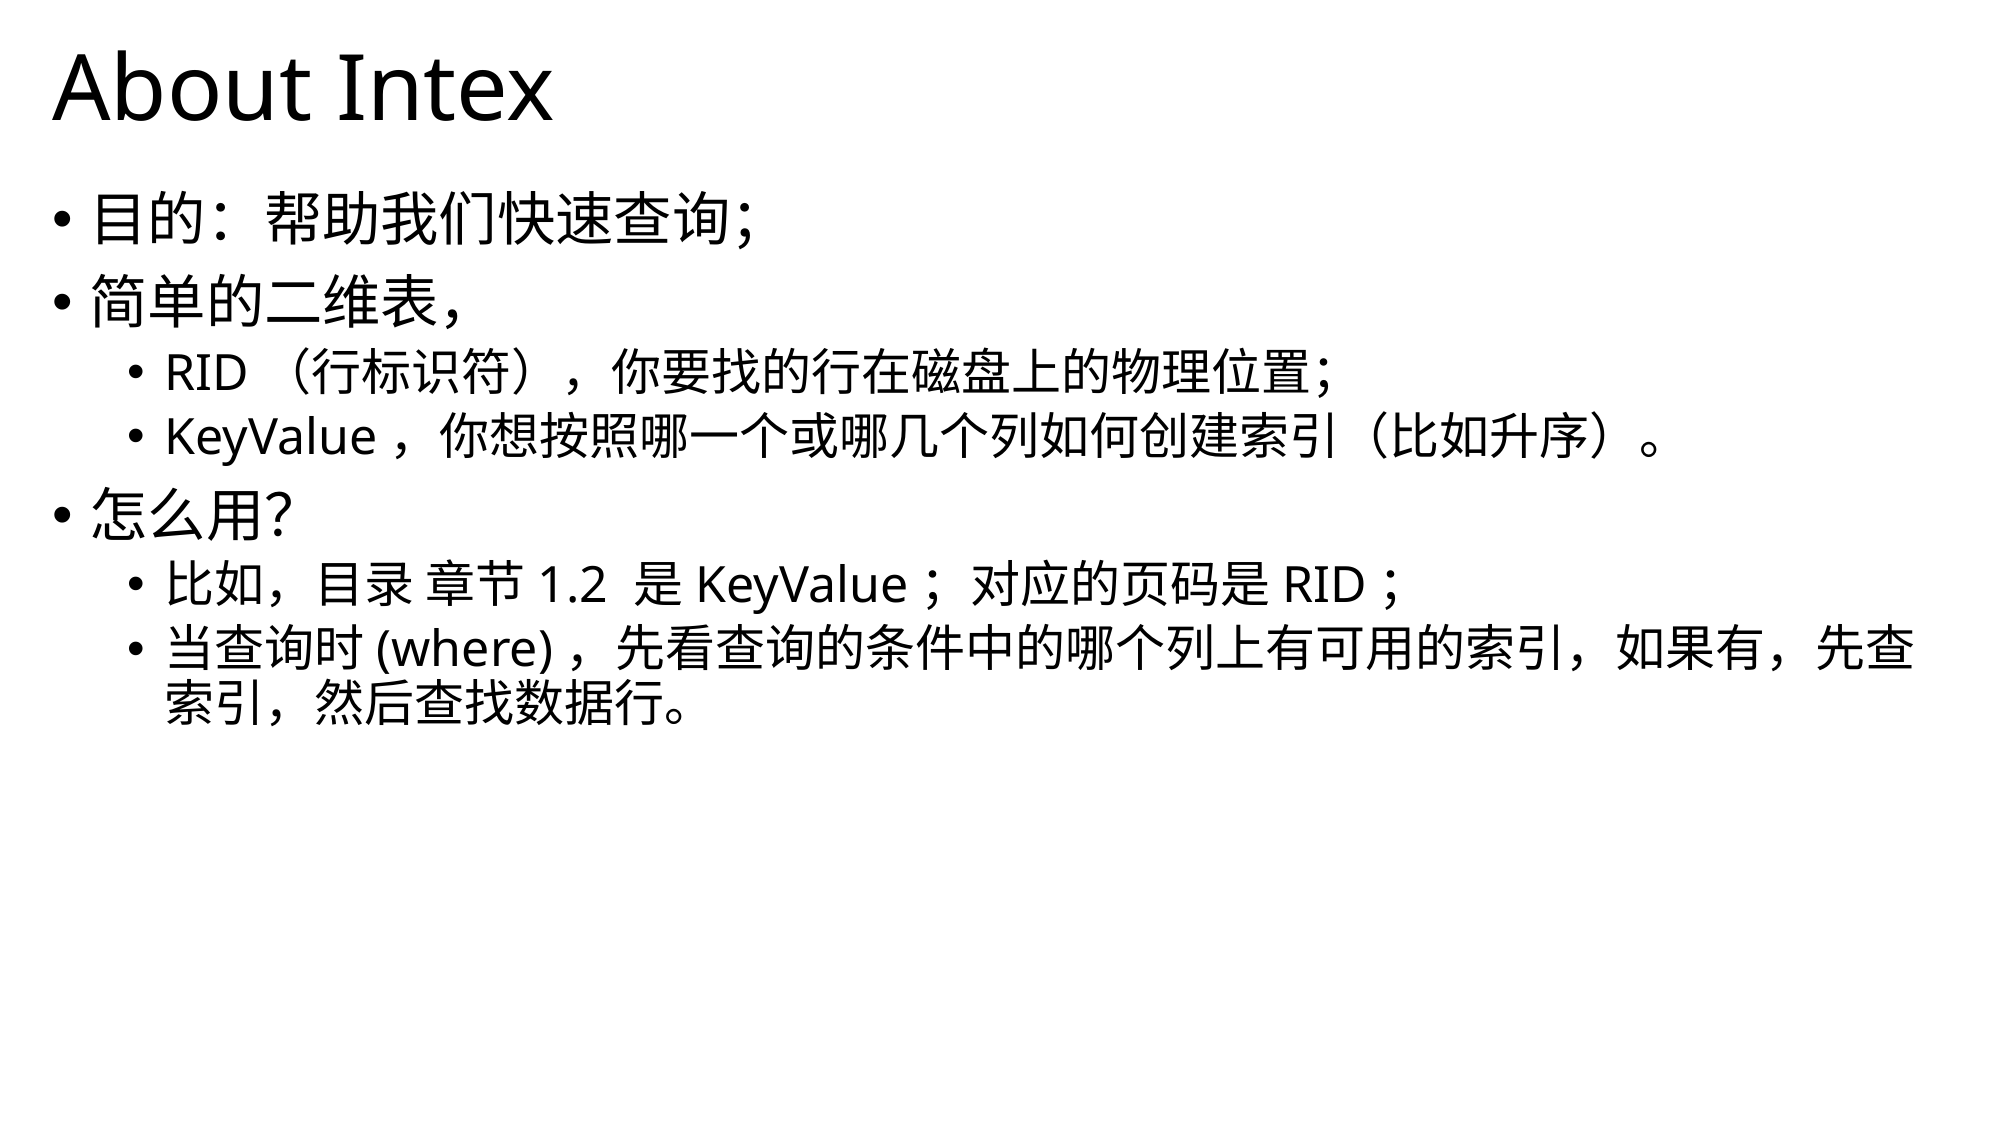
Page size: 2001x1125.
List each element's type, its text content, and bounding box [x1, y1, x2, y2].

text_box 目的：帮助我们快速查询； 简单的二维表， RID（行标识符），你要找的行在磁盘上的物理位置； KeyValue，你想按照哪一个或哪几个列如何创建索引（比如升序）。 怎么用？ 比如，目录 章节1.2 是KeyValue；对应的页码是RID； 当查询时(where)，先看查询的条件中的哪个列上有可用的索引，如果有，先查索引，然后查找数据行。 [37, 182, 1955, 1071]
title About Intex [37, 27, 1853, 155]
